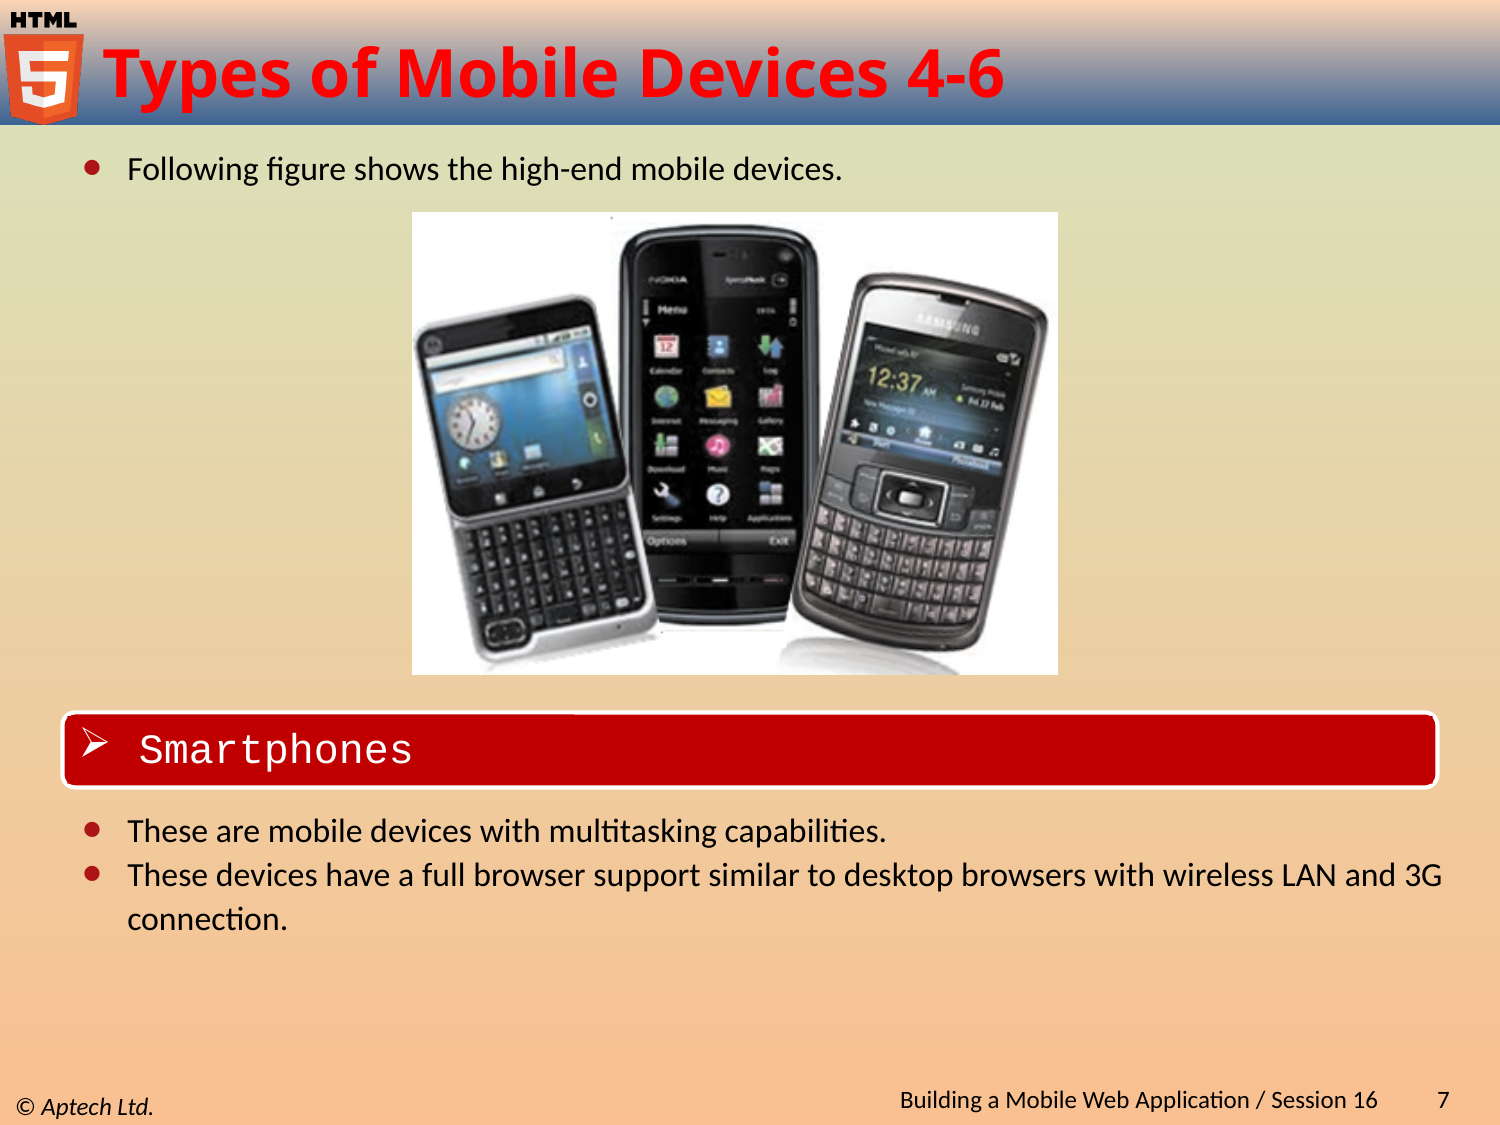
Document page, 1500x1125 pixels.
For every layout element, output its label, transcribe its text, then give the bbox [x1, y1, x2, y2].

text_box These are mobile devices with multitasking capabilities. These devices have a full browser support similar to desktop browsers with wireless LAN and 3G connection. [37, 812, 1463, 975]
title Types of Mobile Devices 4-6 [87, 37, 1338, 106]
slide_number 7 [1400, 1084, 1465, 1113]
text_box Following figure shows the high-end mobile devices. [37, 137, 1463, 238]
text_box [62, 712, 1438, 788]
footer Building a Mobile Web Application / Session 16 [412, 1084, 1400, 1113]
picture [0, 12, 100, 125]
picture [412, 212, 1059, 676]
